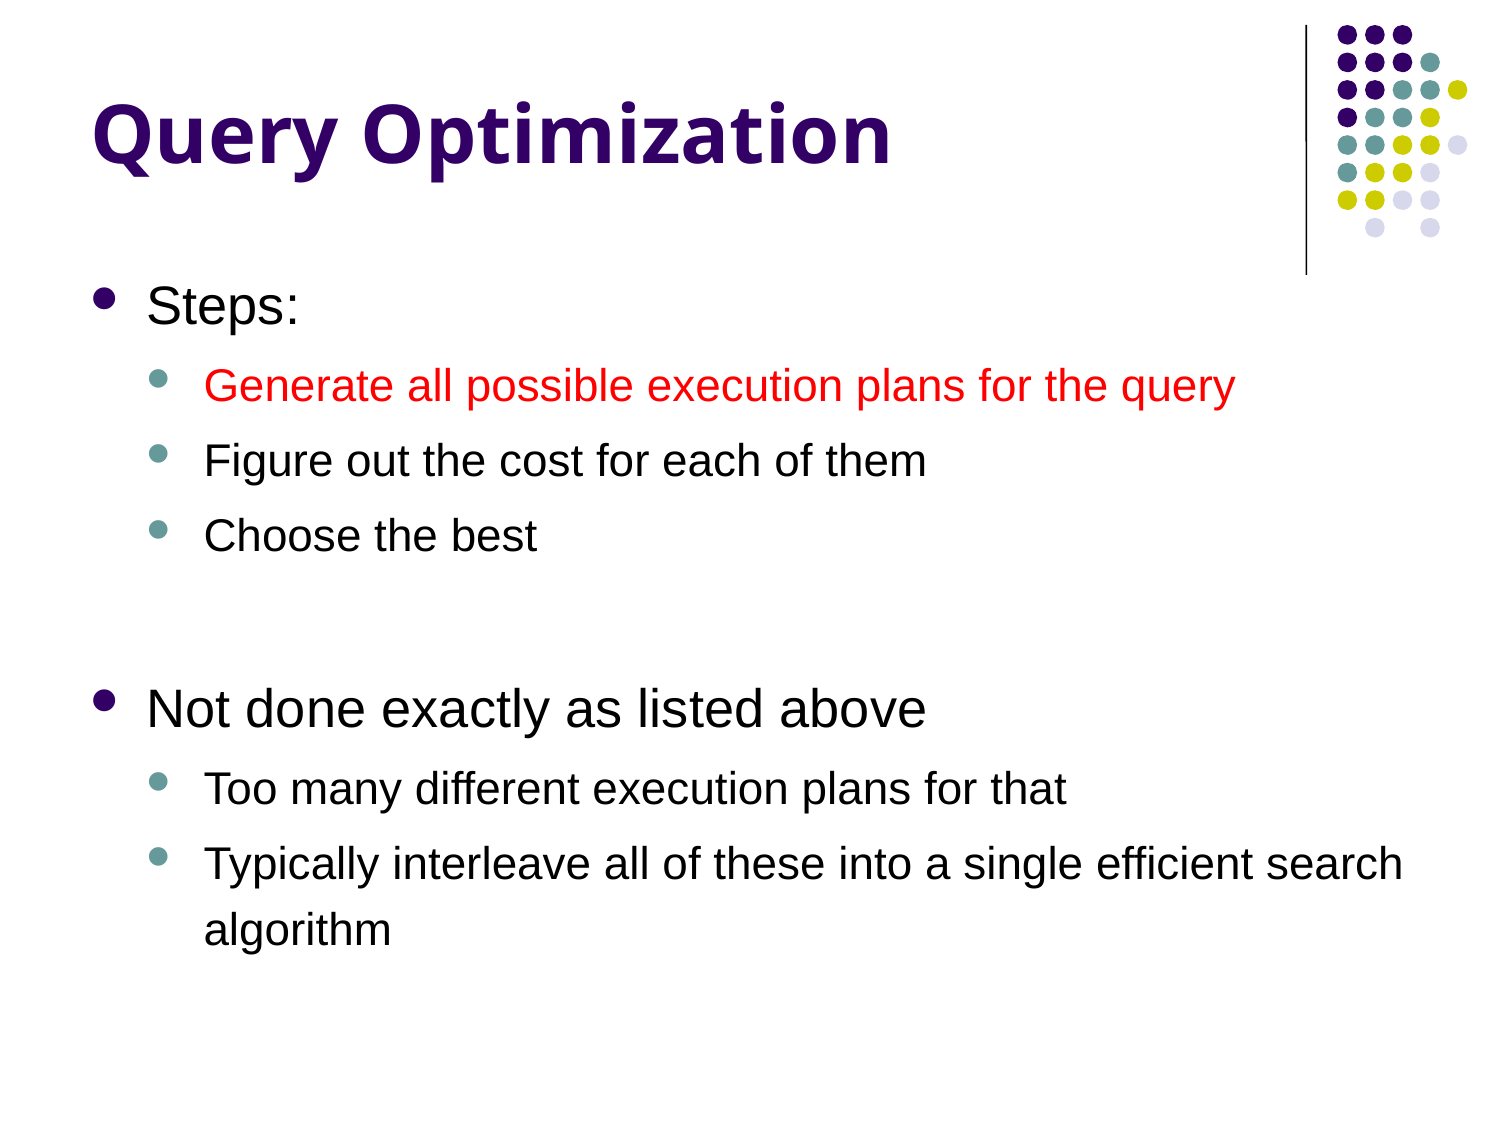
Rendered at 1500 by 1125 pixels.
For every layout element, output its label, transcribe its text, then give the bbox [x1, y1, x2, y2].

title Query Optimization [74, 19, 1313, 188]
list Steps: Generate all possible execution plans for the query Figure out the cost for each of them Choose the best Not done exactly as listed above Too many different execution plans for that Typically interleave all of these into a single efficient search algorithm [74, 249, 1426, 1054]
